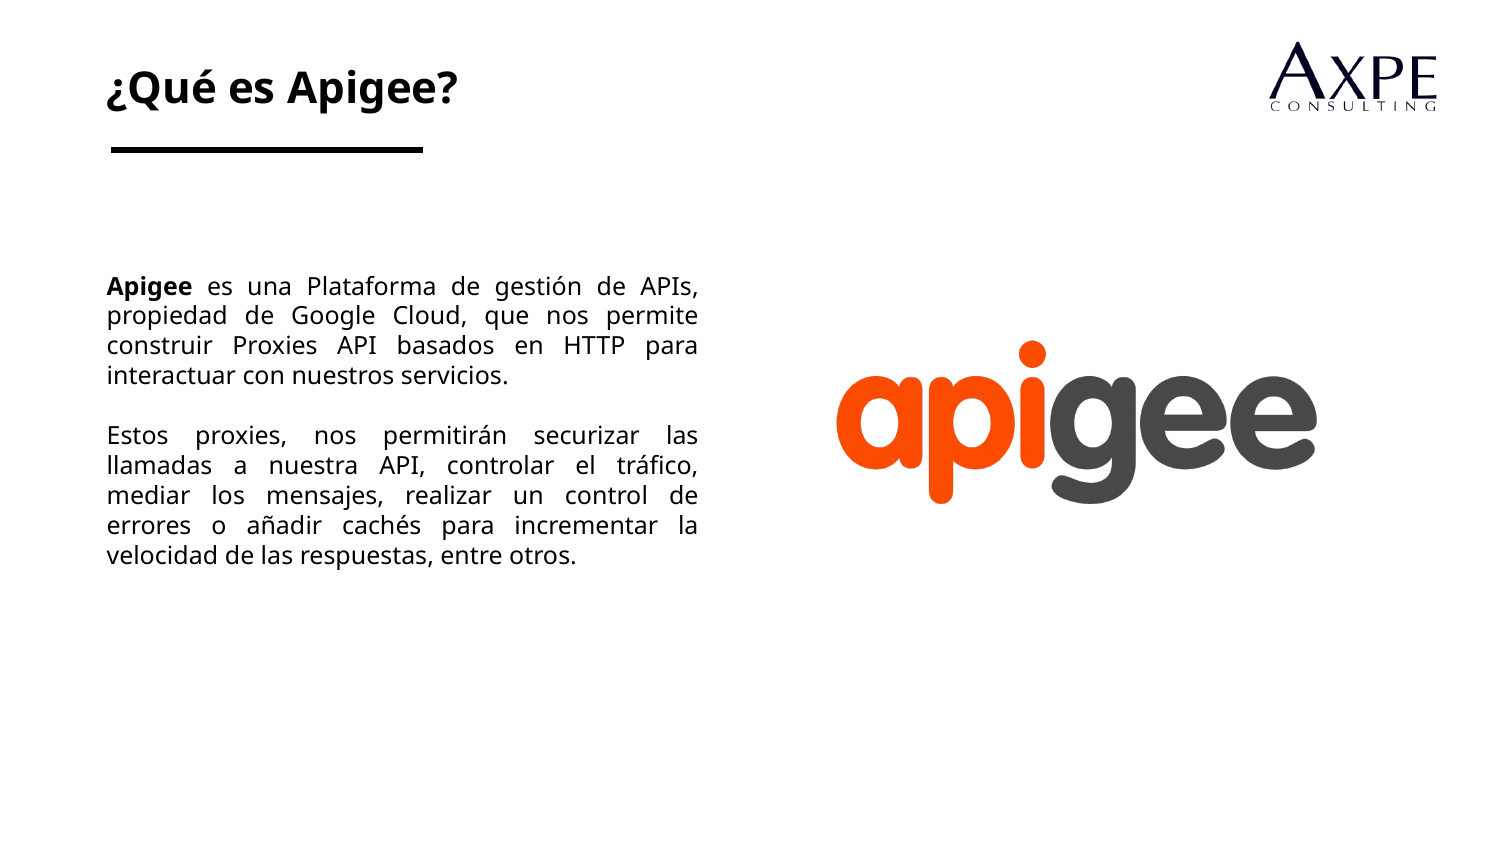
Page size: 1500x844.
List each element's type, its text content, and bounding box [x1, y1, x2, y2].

text_box ¿Qué es Apigee? [91, 36, 1077, 127]
picture [834, 338, 1320, 506]
text_box Apigee es una Plataforma de gestión de APIs, propiedad de Google Cloud, que nos permite construir Proxies API basados en HTTP para interactuar con nuestros servicios. Estos proxies, nos permitirán securizar las llamadas a nuestra API, controlar el tráfico, mediar los mensajes, realizar un control de errores o añadir cachés para incrementar la velocidad de las respuestas, entre otros. [91, 262, 715, 577]
picture [1257, 40, 1448, 113]
